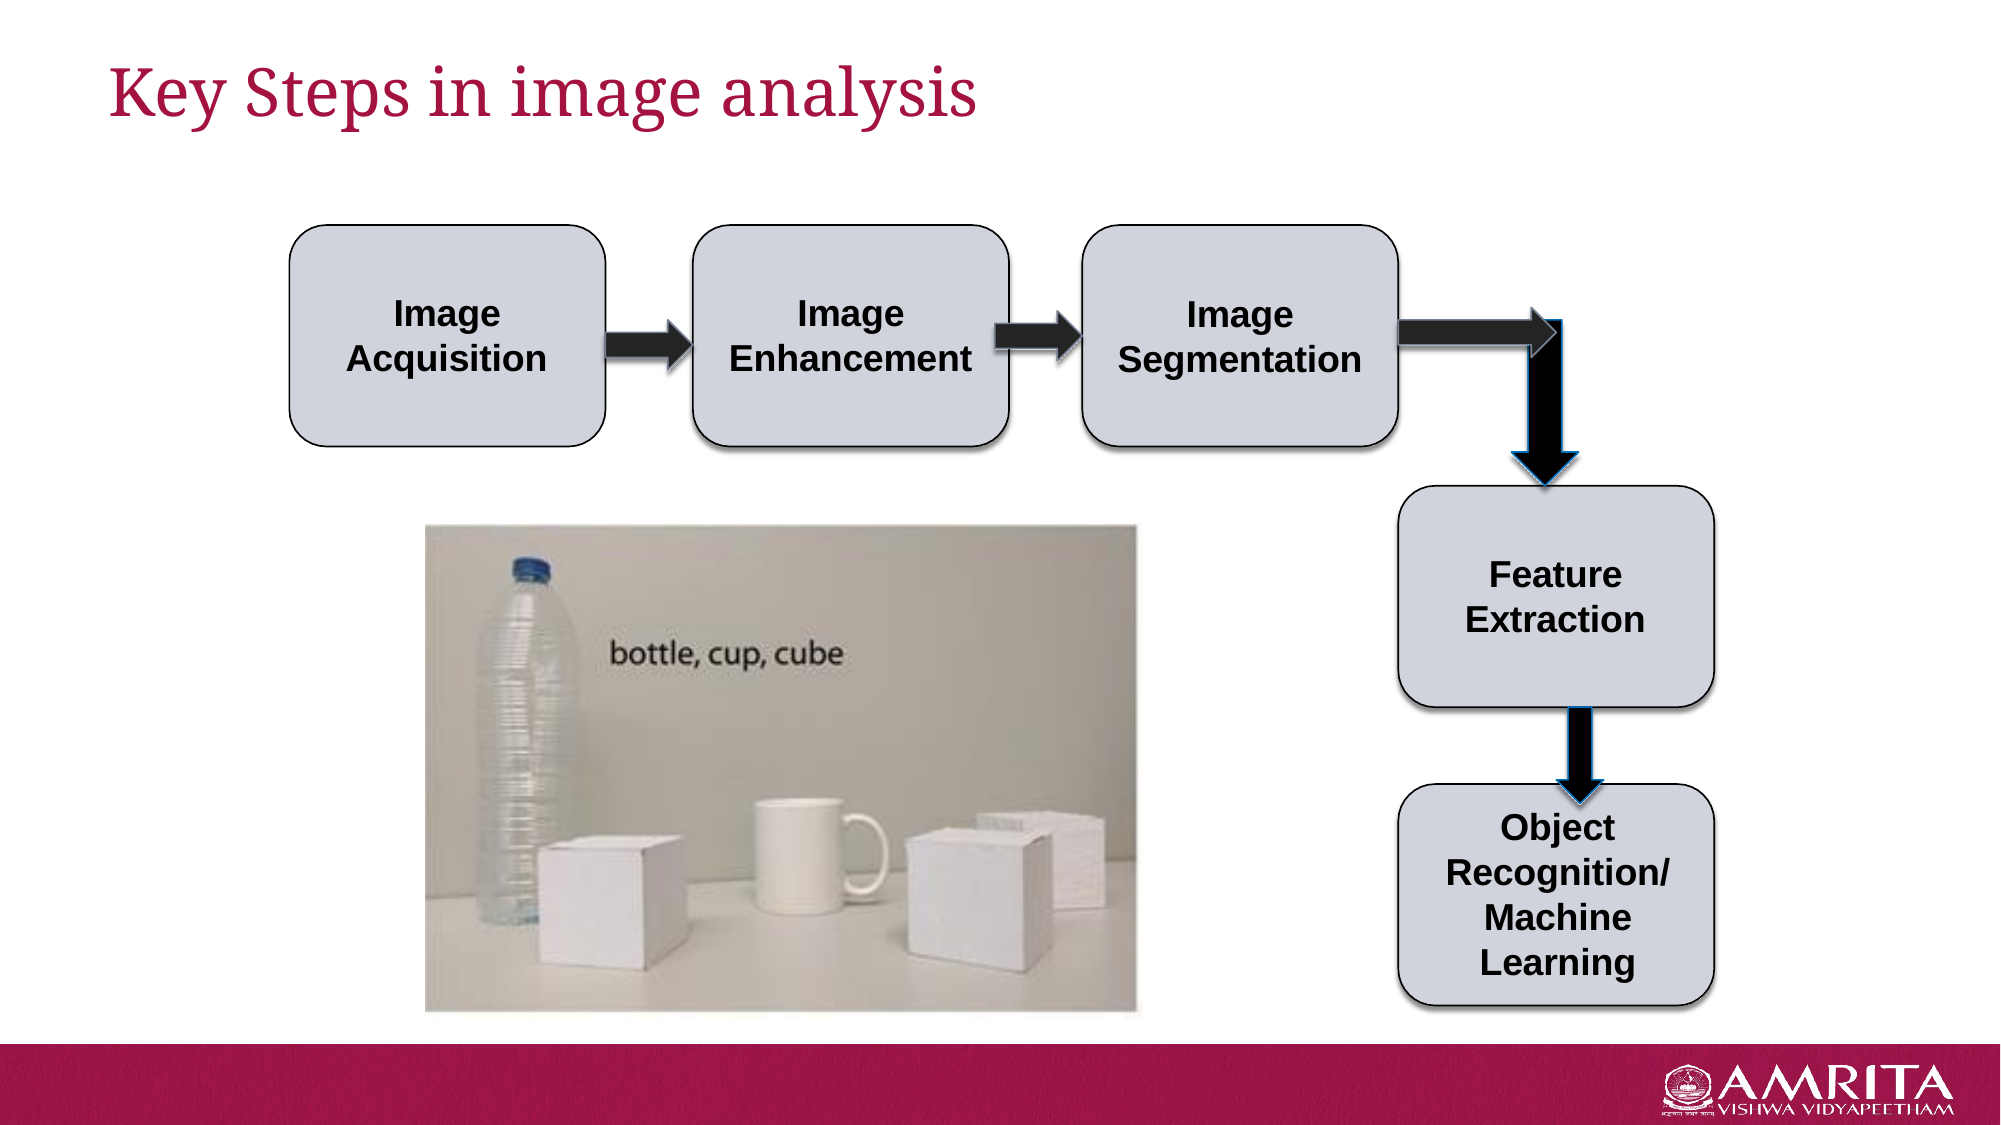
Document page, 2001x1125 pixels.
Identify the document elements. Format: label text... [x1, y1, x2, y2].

picture [0, 1044, 2001, 1125]
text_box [686, 224, 1016, 303]
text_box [597, 303, 1721, 1017]
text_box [1076, 224, 1405, 303]
title Key Steps in image analysis [93, 57, 1933, 134]
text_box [288, 224, 607, 448]
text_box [425, 523, 1612, 1019]
